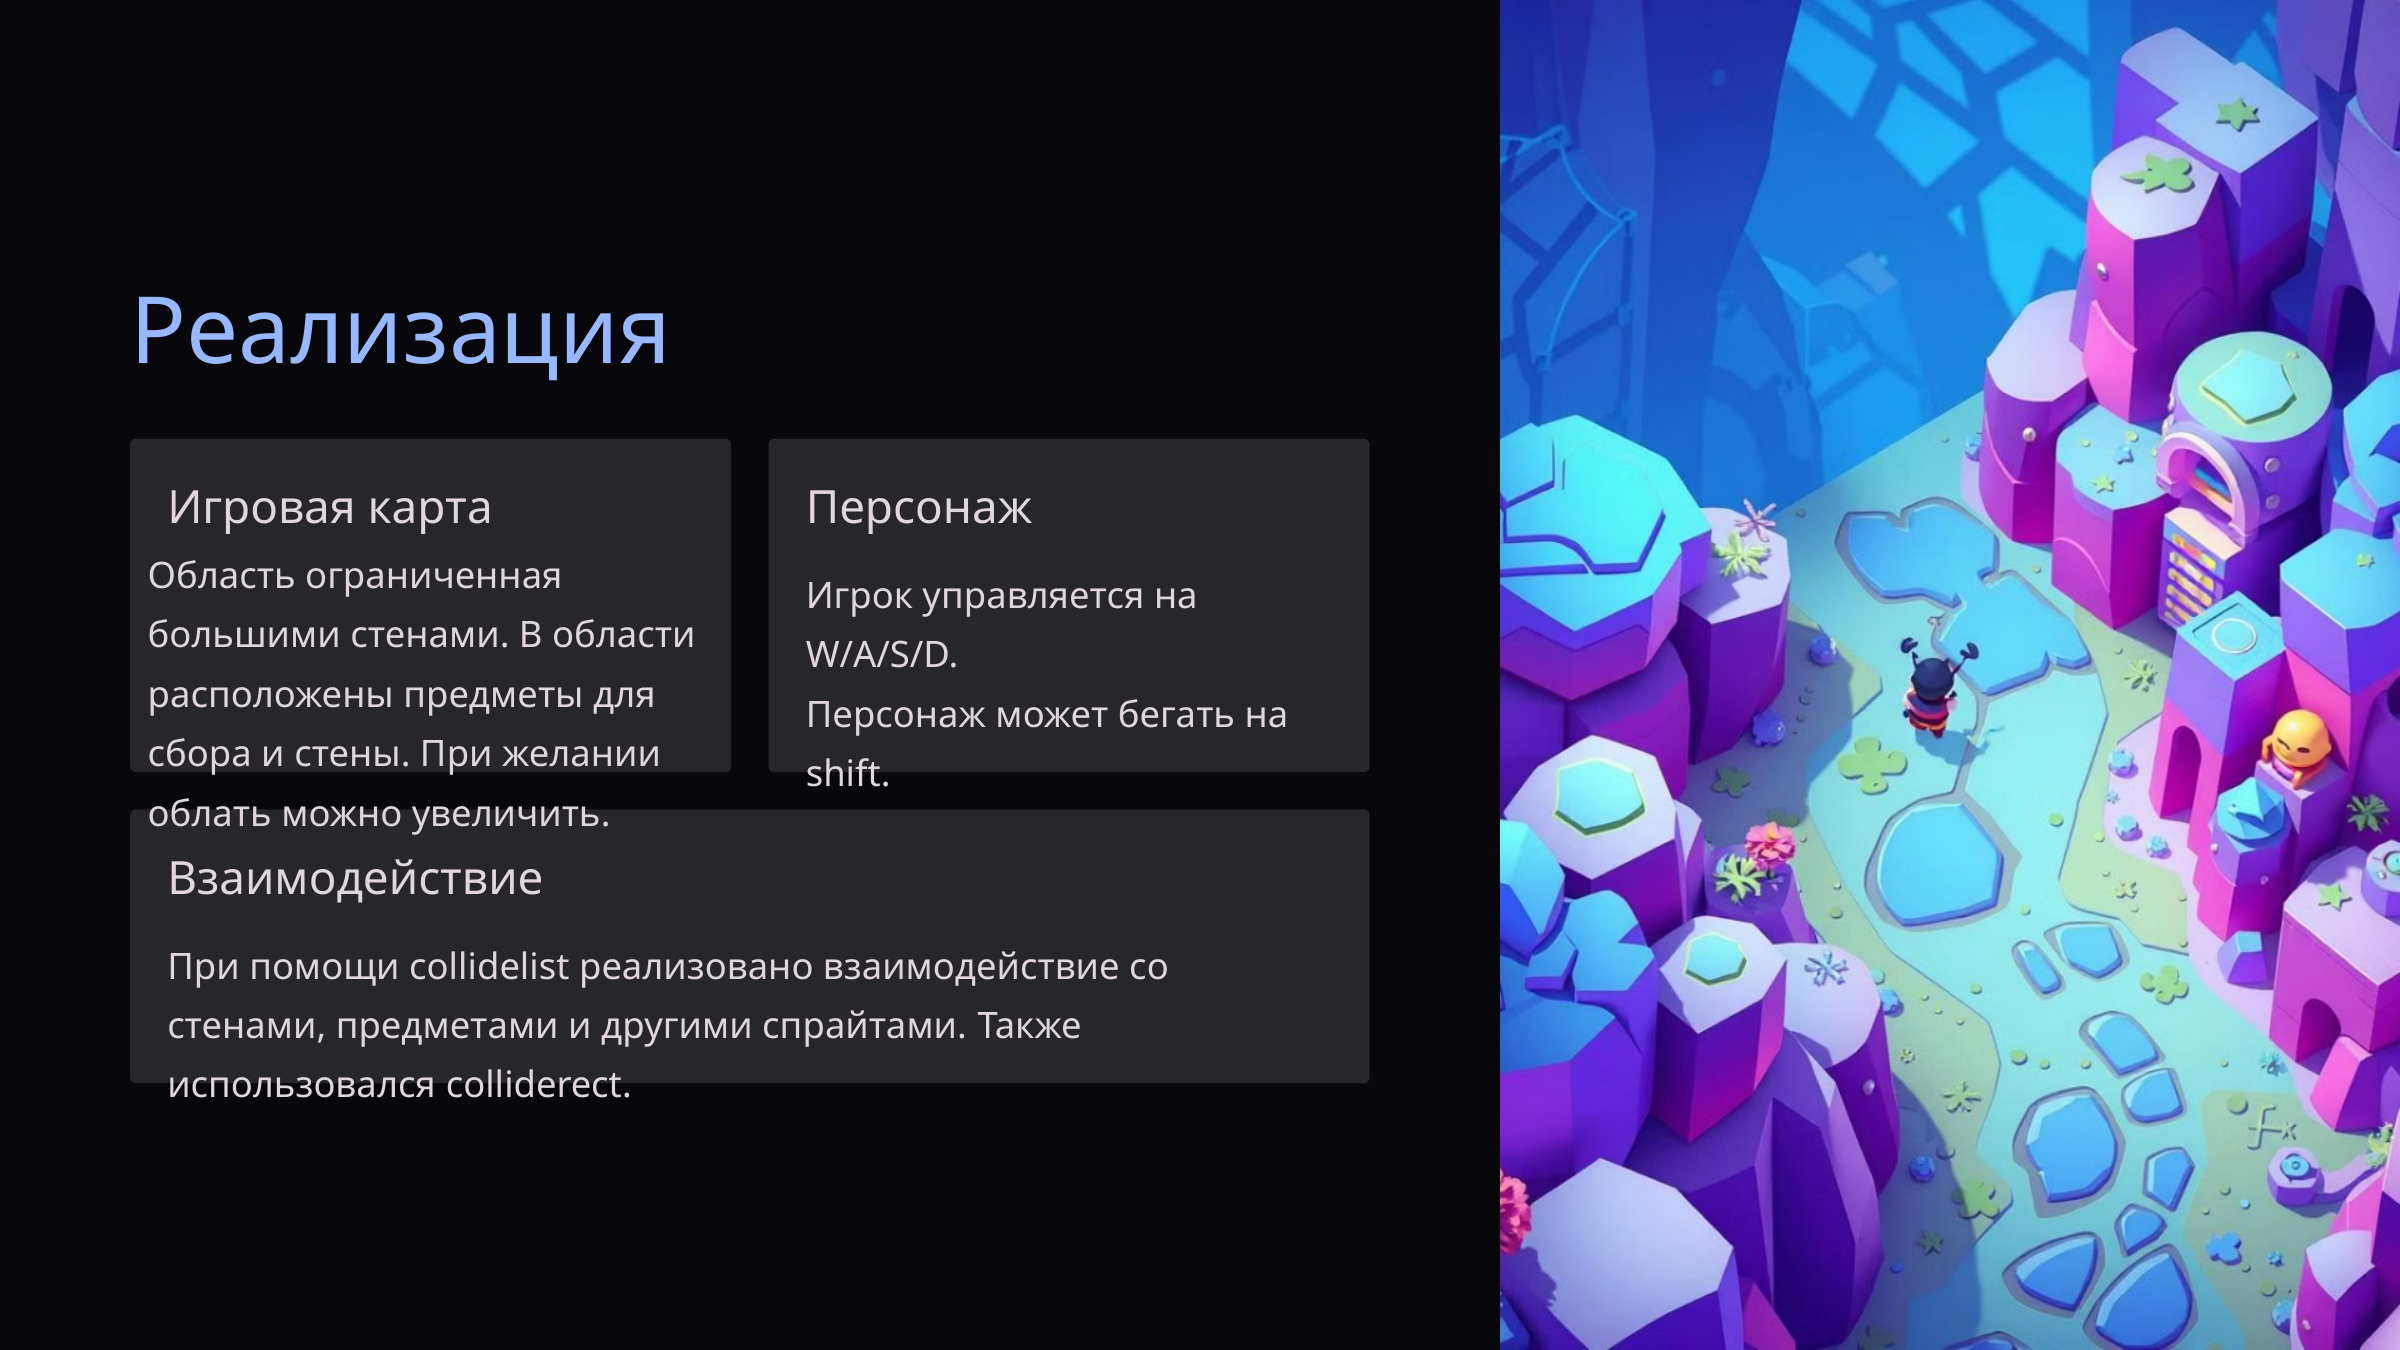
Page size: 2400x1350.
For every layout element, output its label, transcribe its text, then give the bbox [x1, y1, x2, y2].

text_box Область ограниченная большими стенами. В области расположены предметы для сбора и стены. При желании облать можно увеличить. [147, 536, 732, 656]
text_box Персонаж [805, 475, 1271, 534]
text_box Реализация [130, 266, 1061, 383]
text_box Взаимодействие [167, 846, 633, 905]
text_box Игрок управляется на W/A/S/D. Персонаж может бегать на shift. [805, 556, 1333, 735]
text_box При помощи collidelist реализовано взаимодействие со стенами, предметами и другими спрайтами. Также использовался colliderect. [167, 926, 1333, 1046]
text_box [130, 809, 1370, 1084]
picture [1499, 0, 2400, 1350]
text_box Игровая карта [167, 475, 633, 534]
text_box [130, 438, 732, 773]
text_box [768, 438, 1370, 773]
